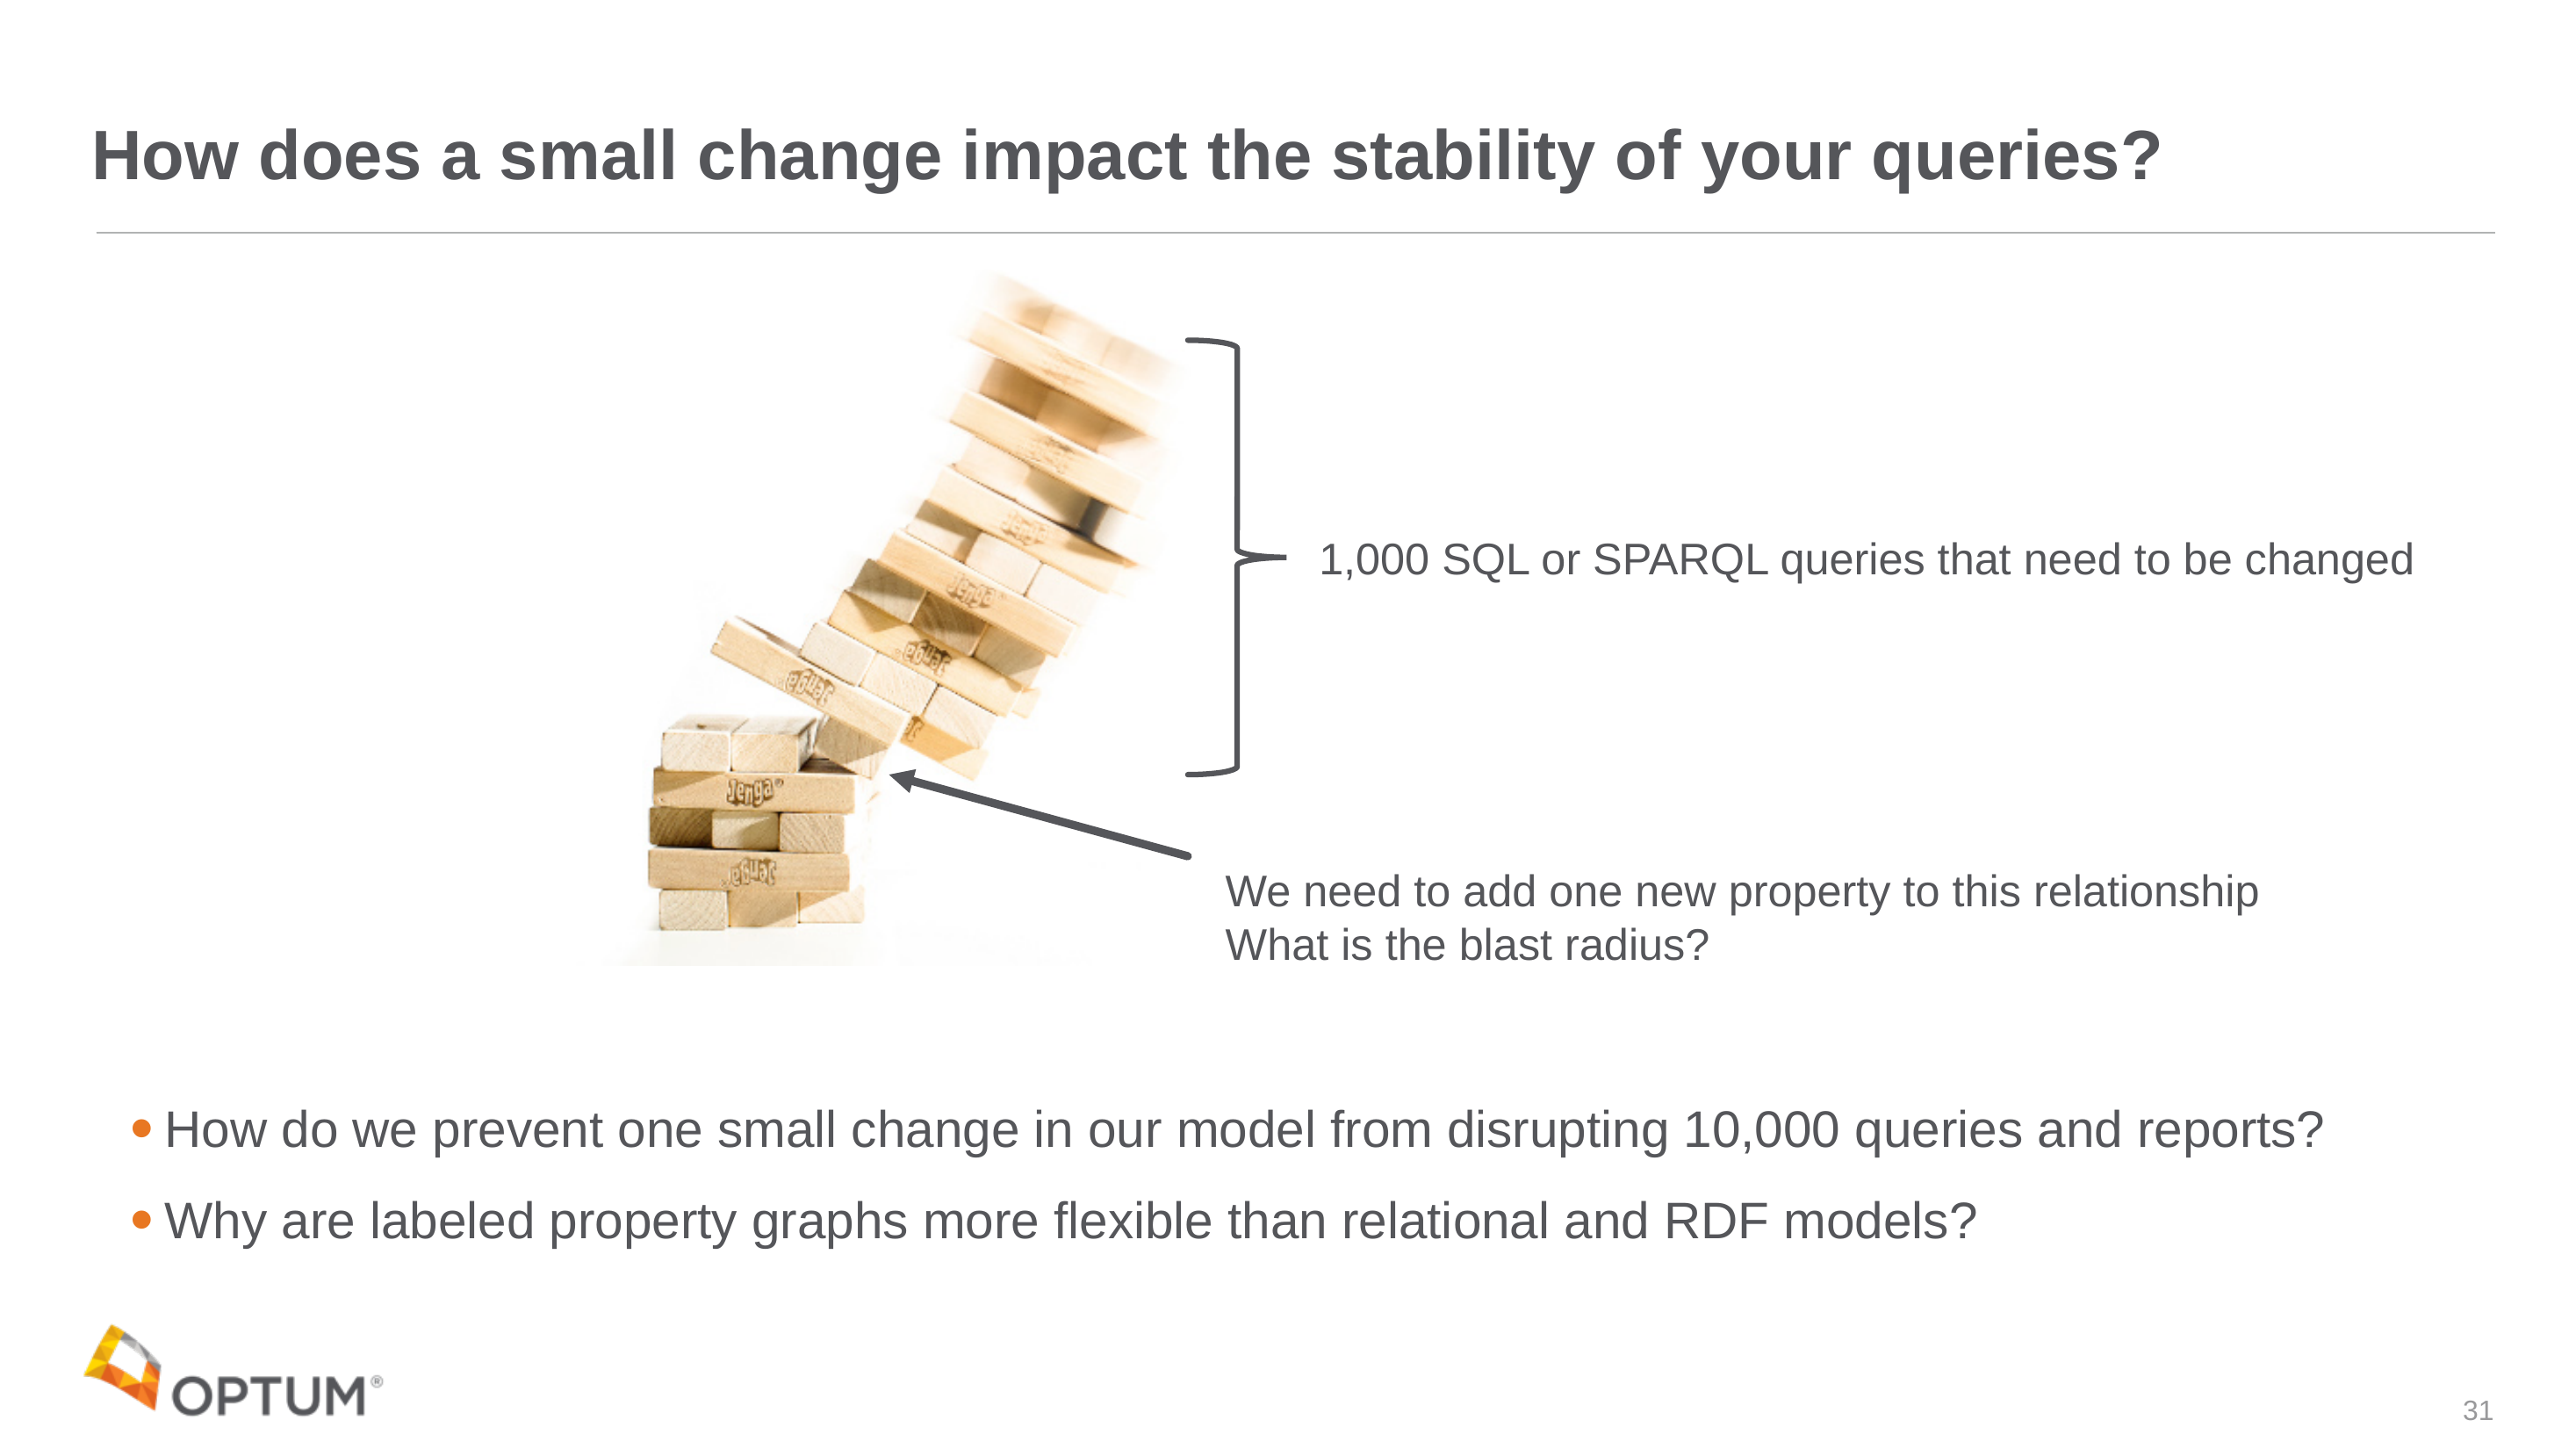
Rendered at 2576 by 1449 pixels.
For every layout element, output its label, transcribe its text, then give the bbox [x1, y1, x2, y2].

text_box We need to add one new property to this relationship What is the blast radius? [1212, 855, 2273, 976]
slide_number 31 [2379, 1370, 2494, 1448]
text_box 1,000 SQL or SPARQL queries that need to be changed [1306, 523, 2428, 590]
text_box [1262, 555, 1287, 559]
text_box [889, 775, 1188, 856]
title How does a small change impact the stability of your queries? [91, 43, 2482, 196]
list How do we prevent one small change in our model from disrupting 10,000 queries and reports? Why are labeled property graphs more flexible than relational and RDF models? [130, 1099, 2436, 1289]
picture [83, 1323, 385, 1417]
picture [568, 270, 1262, 966]
